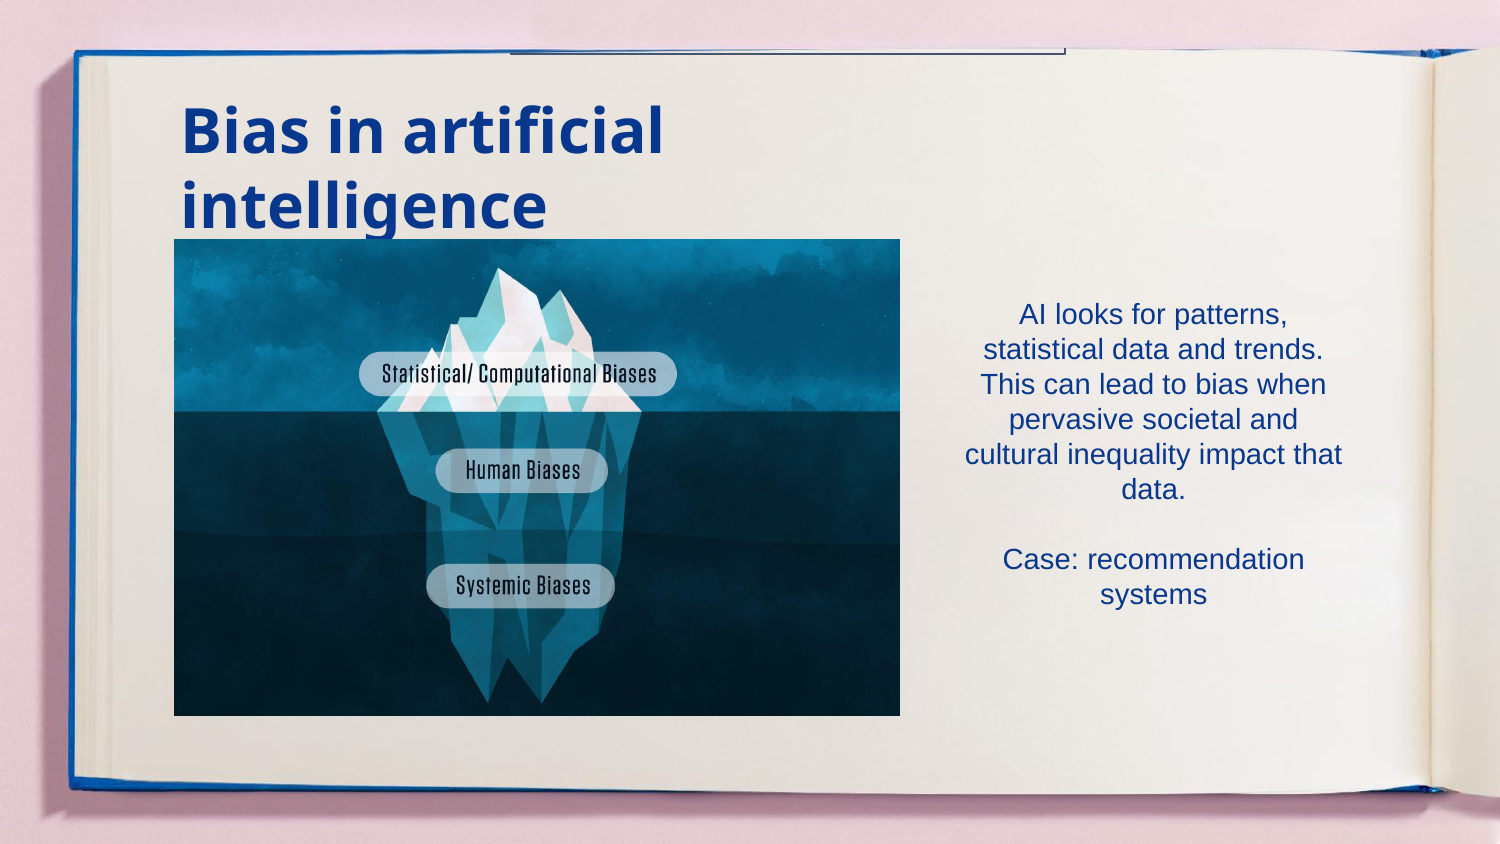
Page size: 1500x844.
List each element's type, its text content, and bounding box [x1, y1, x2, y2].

title Bias in artificial intelligence [165, 119, 926, 214]
text_box AI looks for patterns, statistical data and trends. This can lead to bias when pervasive societal and cultural inequality impact that data. Case: recommendation systems [944, 280, 1364, 671]
list [165, 352, 169, 677]
picture [0, 0, 1500, 844]
